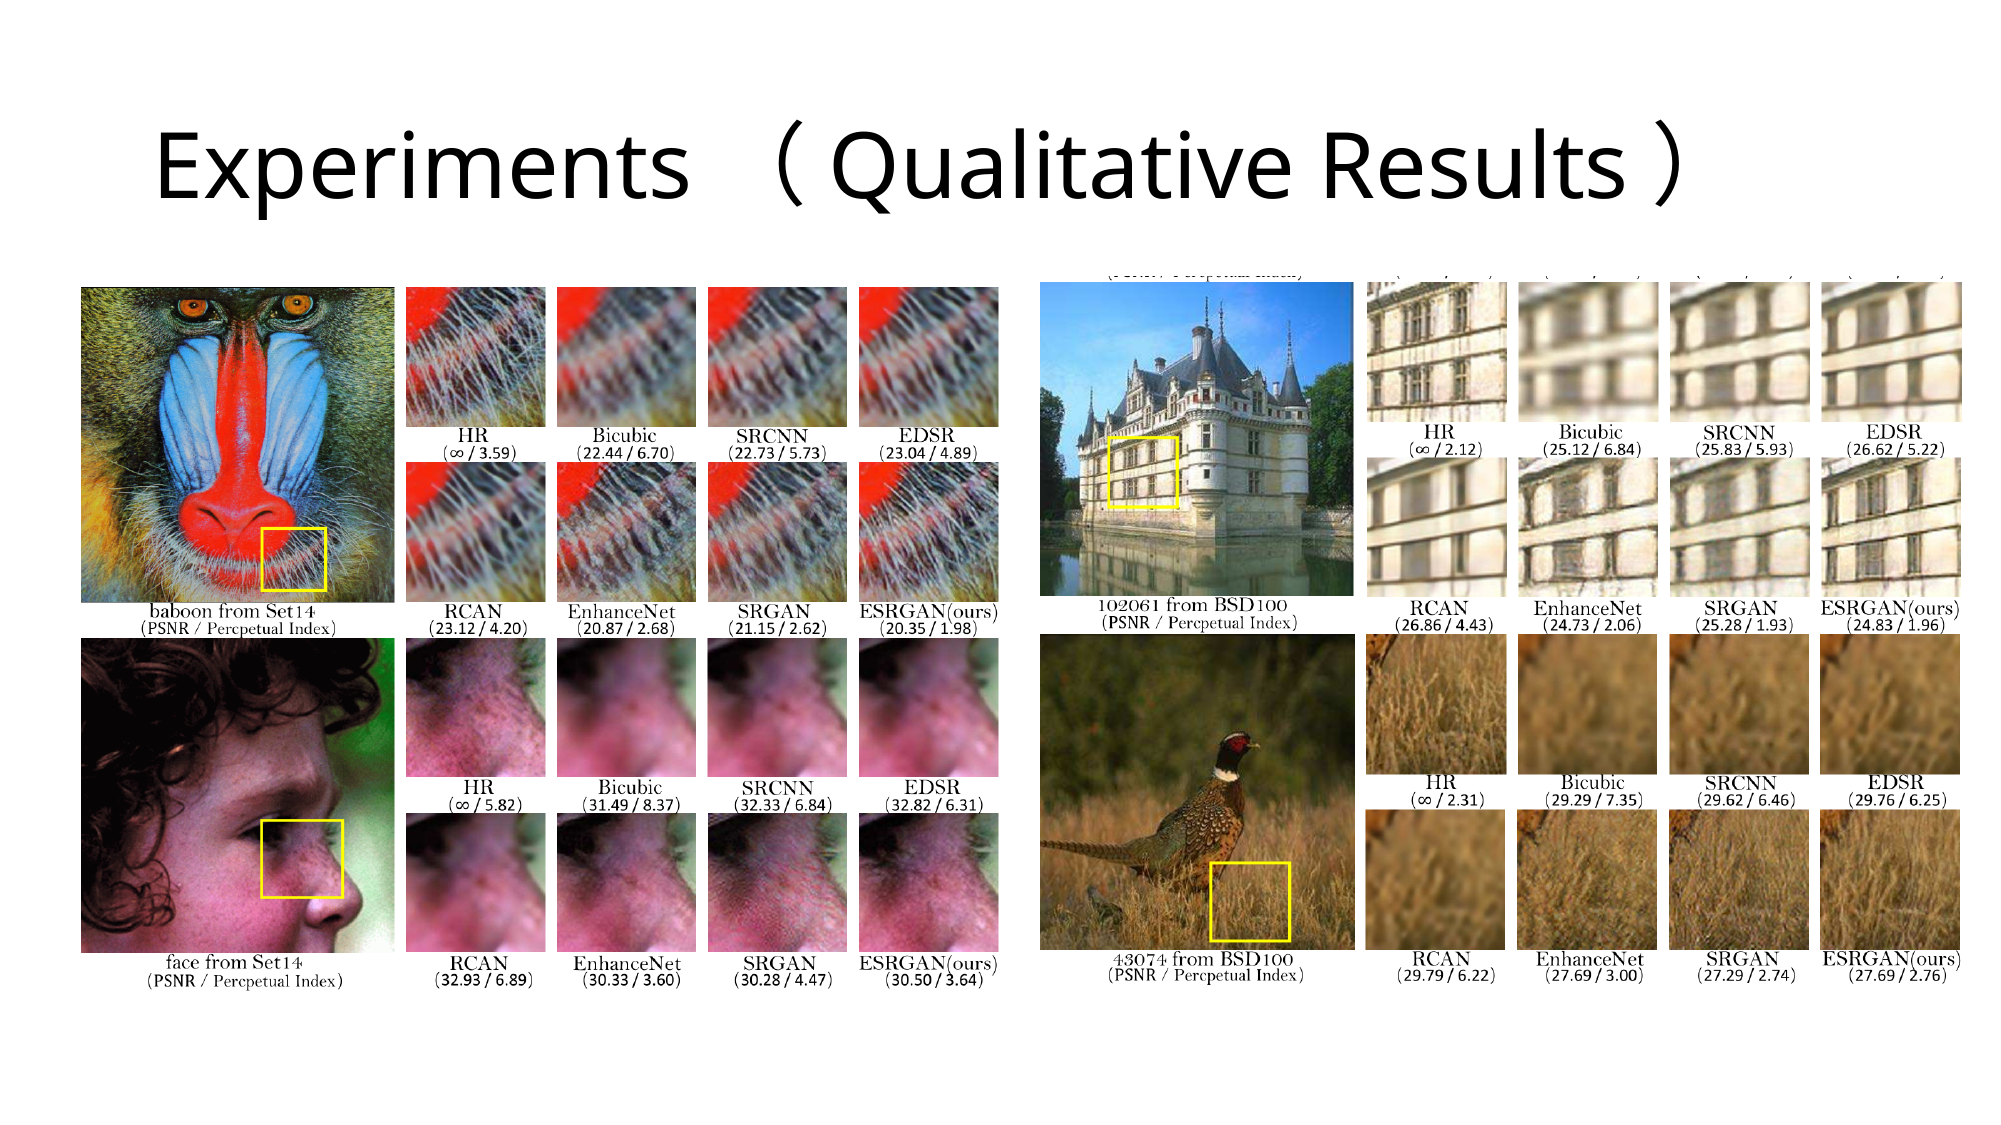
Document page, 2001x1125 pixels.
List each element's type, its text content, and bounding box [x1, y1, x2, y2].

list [59, 276, 1022, 991]
title Experiments（Qualitative Results） [137, 59, 1863, 276]
picture [1022, 276, 1985, 998]
